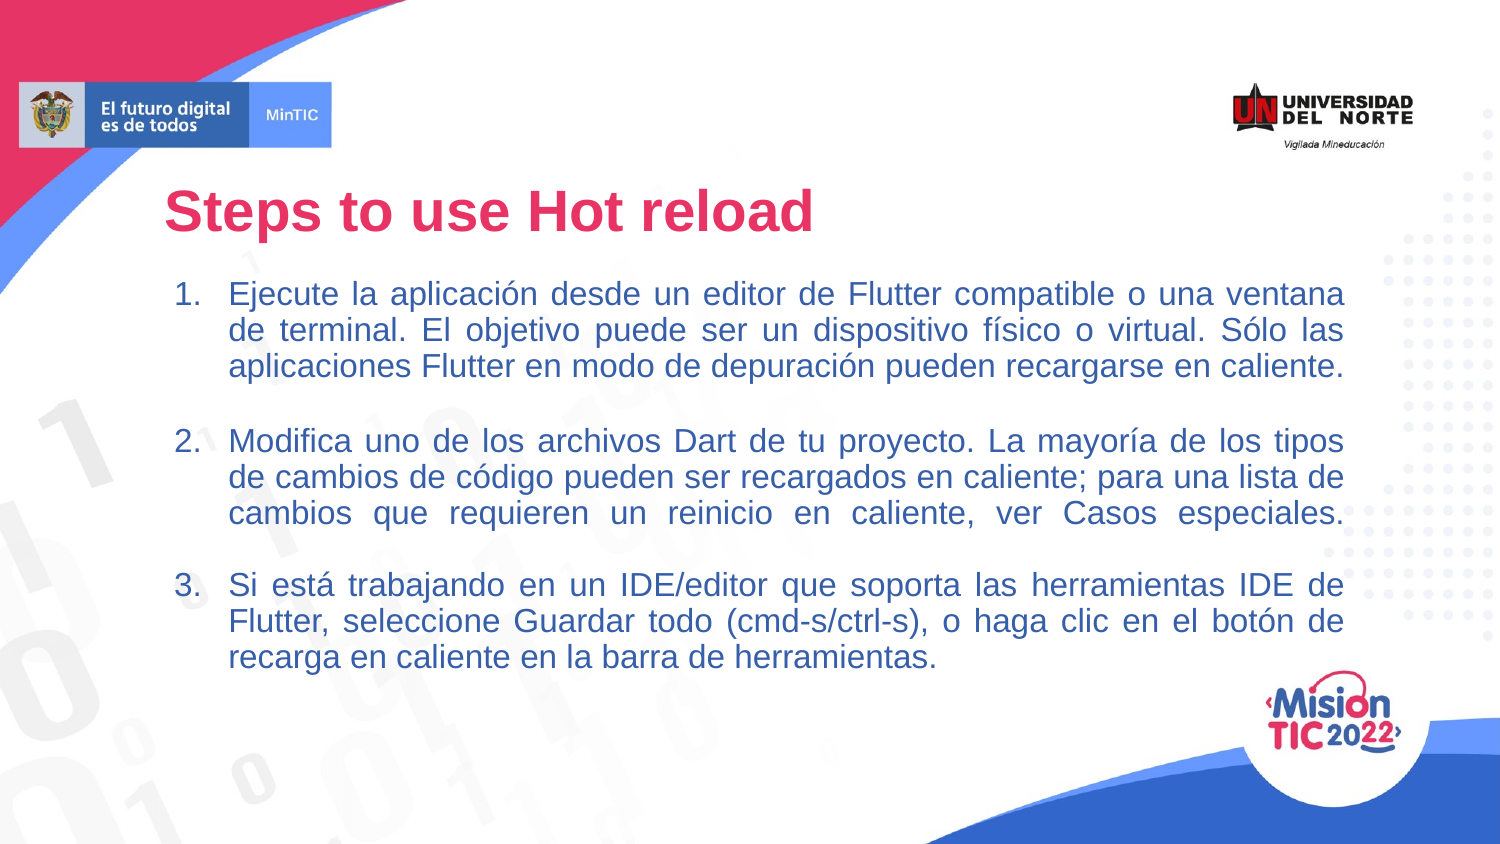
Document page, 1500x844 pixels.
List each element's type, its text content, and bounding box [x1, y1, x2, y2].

text_box Ejecute la aplicación desde un editor de Flutter compatible o una ventana de terminal. El objetivo puede ser un dispositivo físico o virtual. Sólo las aplicaciones Flutter en modo de depuración pueden recargarse en caliente. Modifica uno de los archivos Dart de tu proyecto. La mayoría de los tipos de cambios de código pueden ser recargados en caliente; para una lista de cambios que requieren un reinicio en caliente, ver Casos especiales. Si está trabajando en un IDE/editor que soporta las herramientas IDE de Flutter, seleccione Guardar todo (cmd-s/ctrl-s), o haga clic en el botón de recarga en caliente en la barra de herramientas. [153, 271, 1347, 620]
picture [0, 0, 1500, 844]
text_box Steps to use Hot reload [153, 70, 1391, 249]
